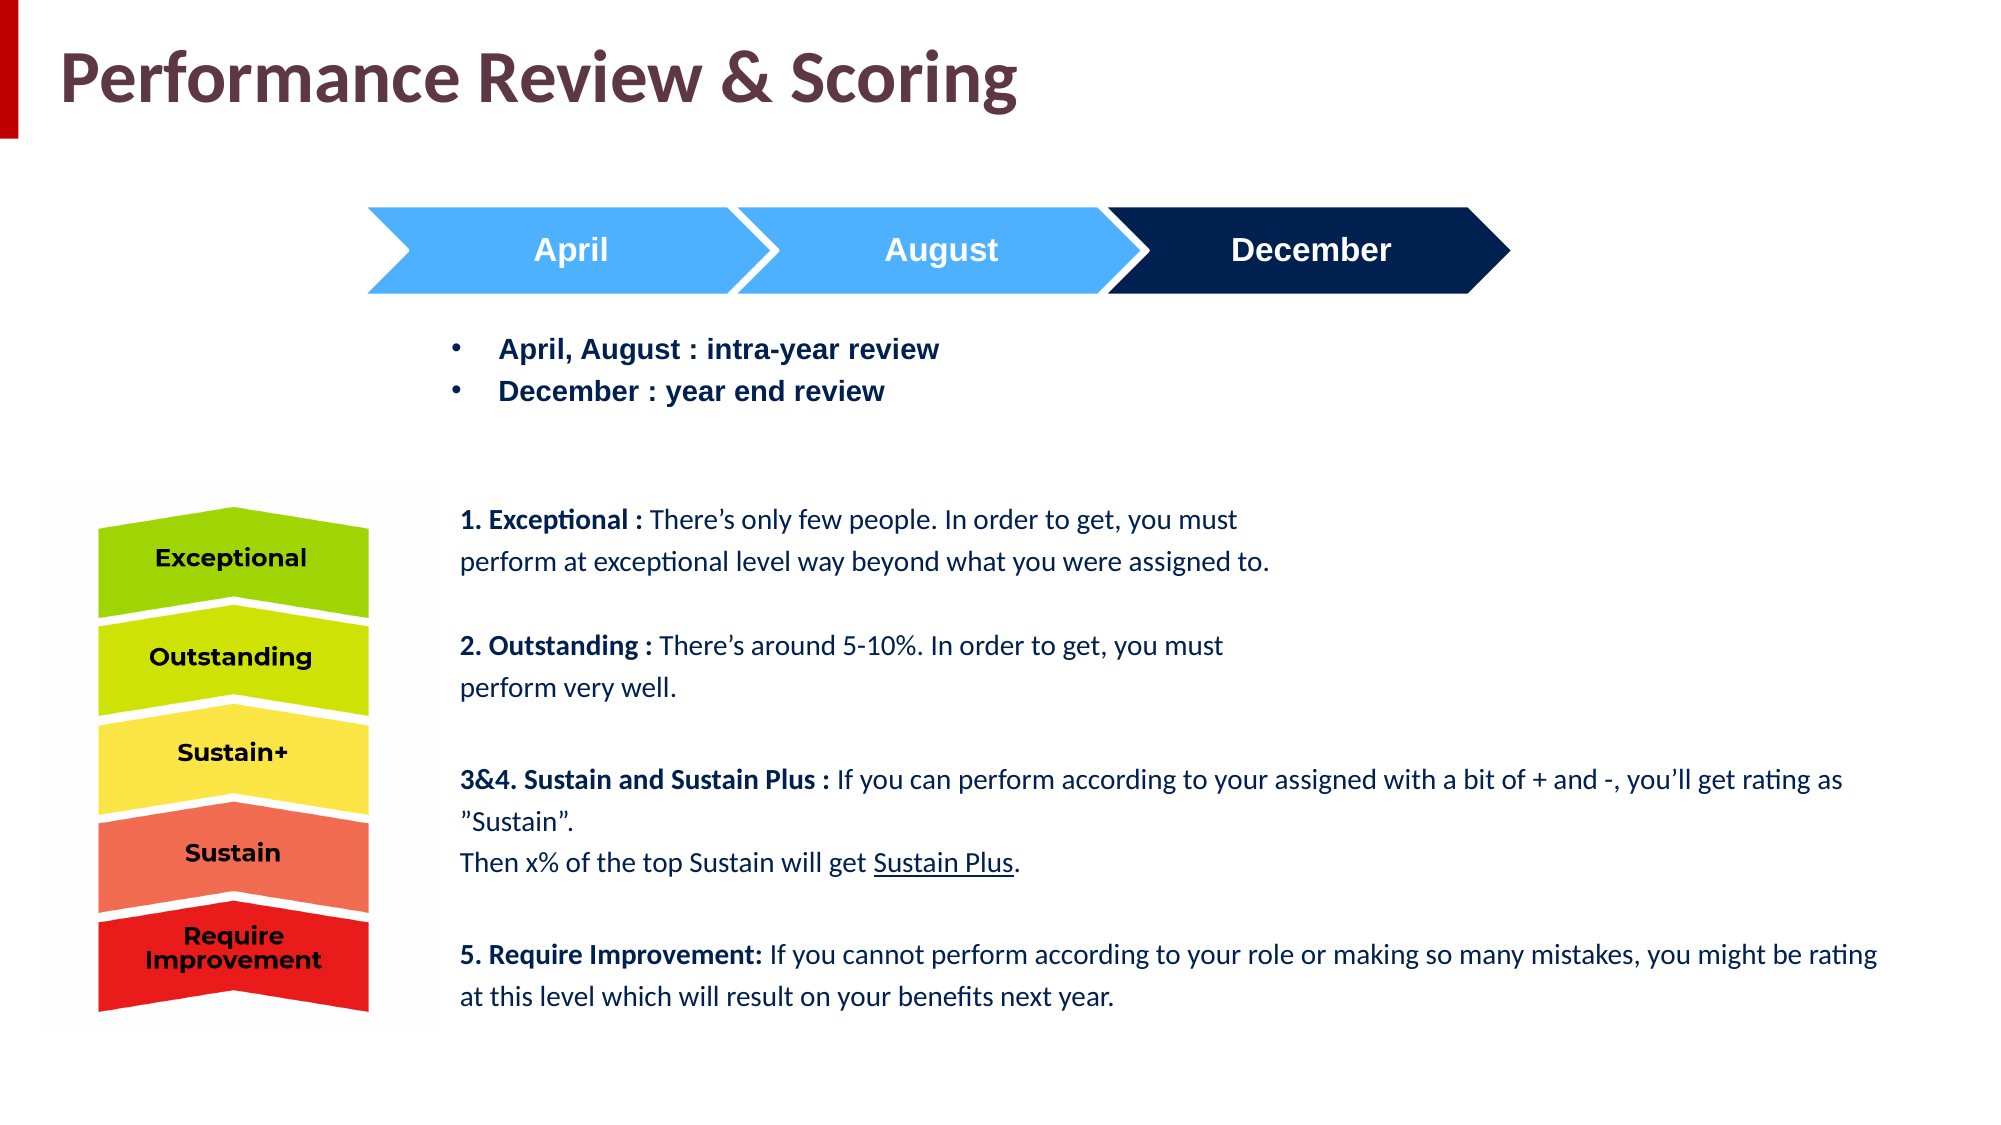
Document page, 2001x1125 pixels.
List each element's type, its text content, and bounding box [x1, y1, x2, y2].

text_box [361, 204, 1515, 296]
picture [40, 478, 437, 1035]
title Performance Review & Scoring [36, 22, 1961, 139]
text_box April, August : intra-year review December : year end review [361, 315, 1396, 415]
list 1. Exceptional : There’s only few people. In order to get, you must perform at exceptional level way beyond what you were assigned to. 2. Outstanding : There’s around 5-10%. In order to get, you must perform very well. 3&4. Sustain and Sustain Plus : If you can perform according to your assigned with a bit of + and -, you’ll get rating as ”Sustain”. Then x% of the top Sustain will get Sustain Plus. 5. Require Improvement: If you cannot perform according to your role or making so many mistakes, you might be rating at this level which will result on your benefits next year. [436, 478, 1915, 1061]
